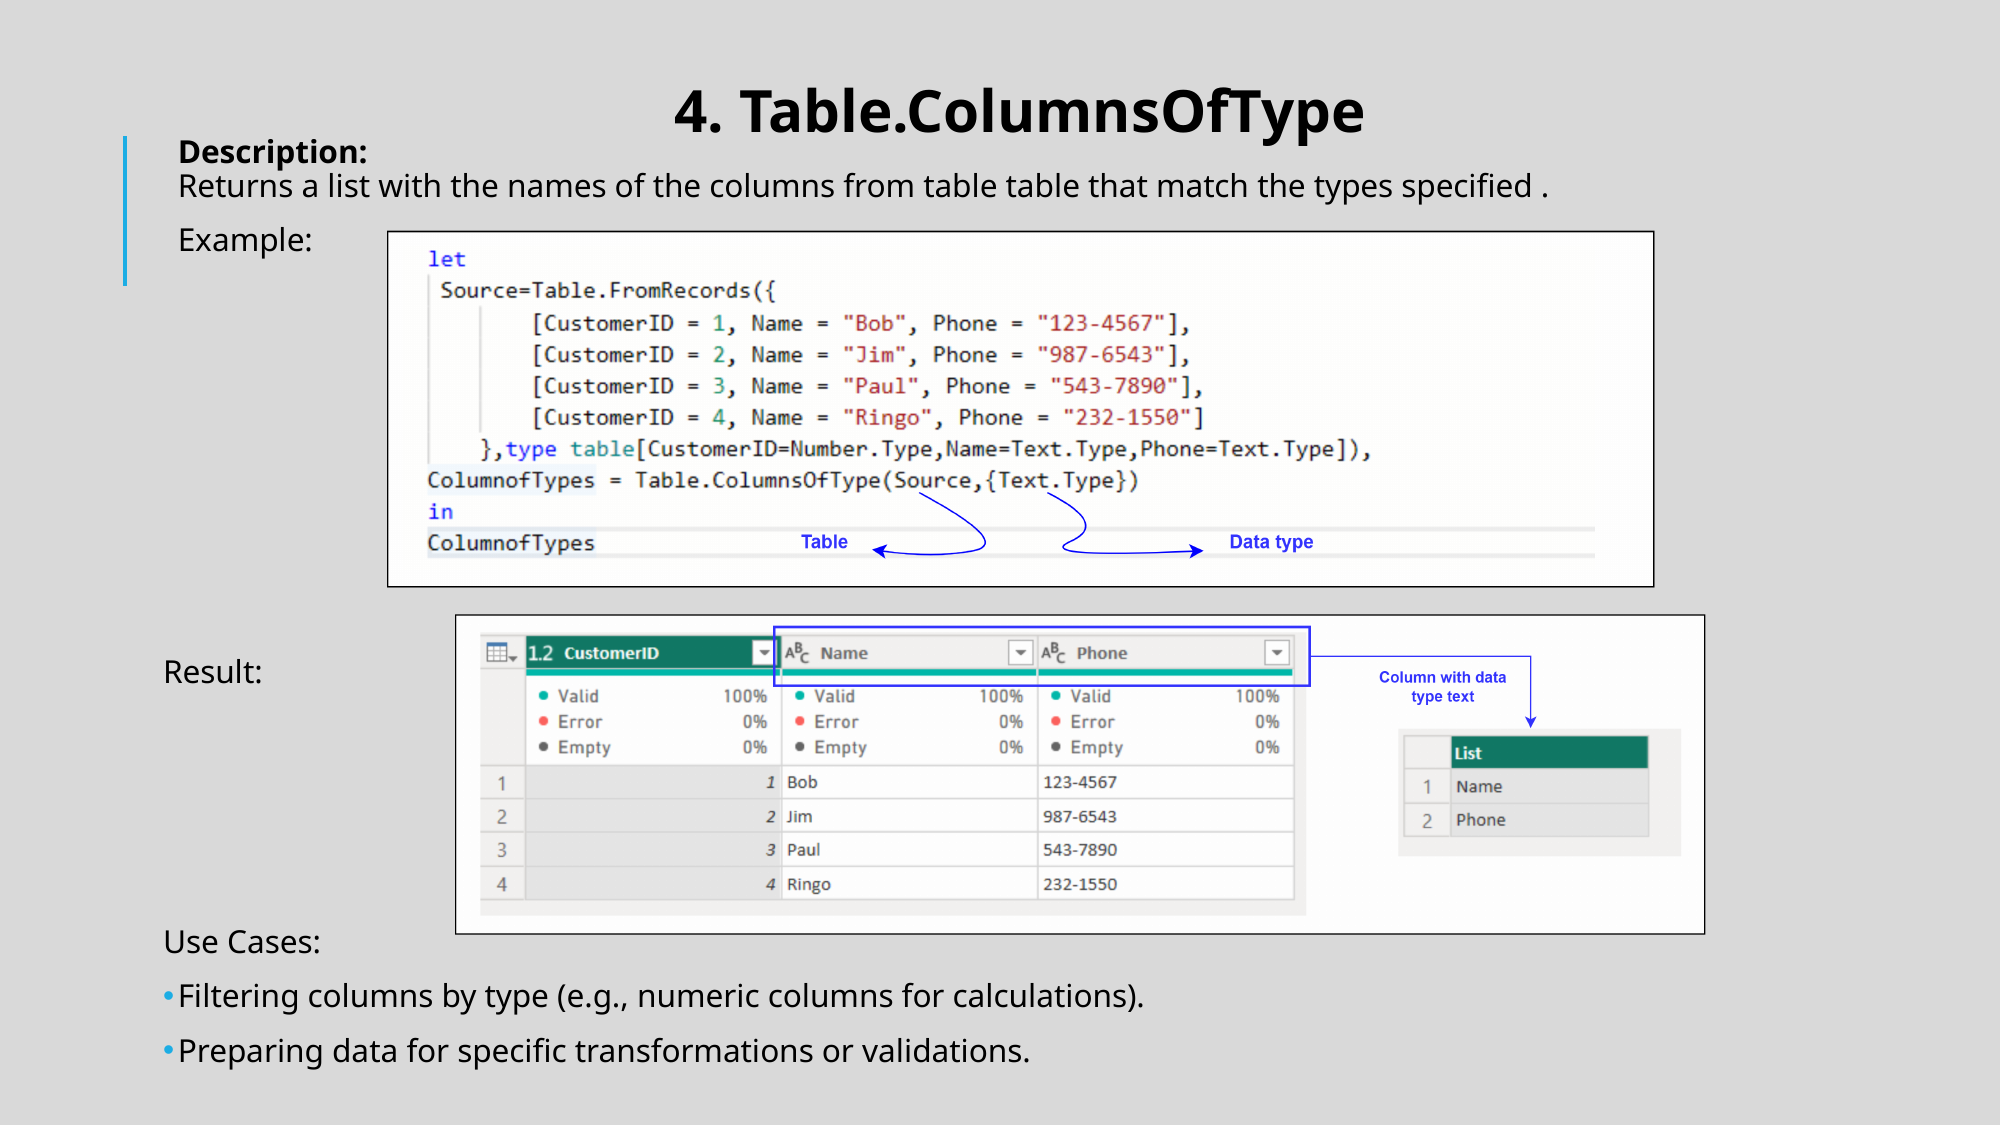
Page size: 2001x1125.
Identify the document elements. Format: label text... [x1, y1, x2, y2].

text_box 4. Table.ColumnsOfType [288, 66, 1752, 152]
picture [370, 214, 1719, 948]
list Description: Returns a list with the names of the columns from table table that match the types specified . Example: Result: Use Cases: Filtering columns by type (e.g., numeric columns for calculations). Preparing data for specific transformations or validations. [155, 128, 1963, 1091]
